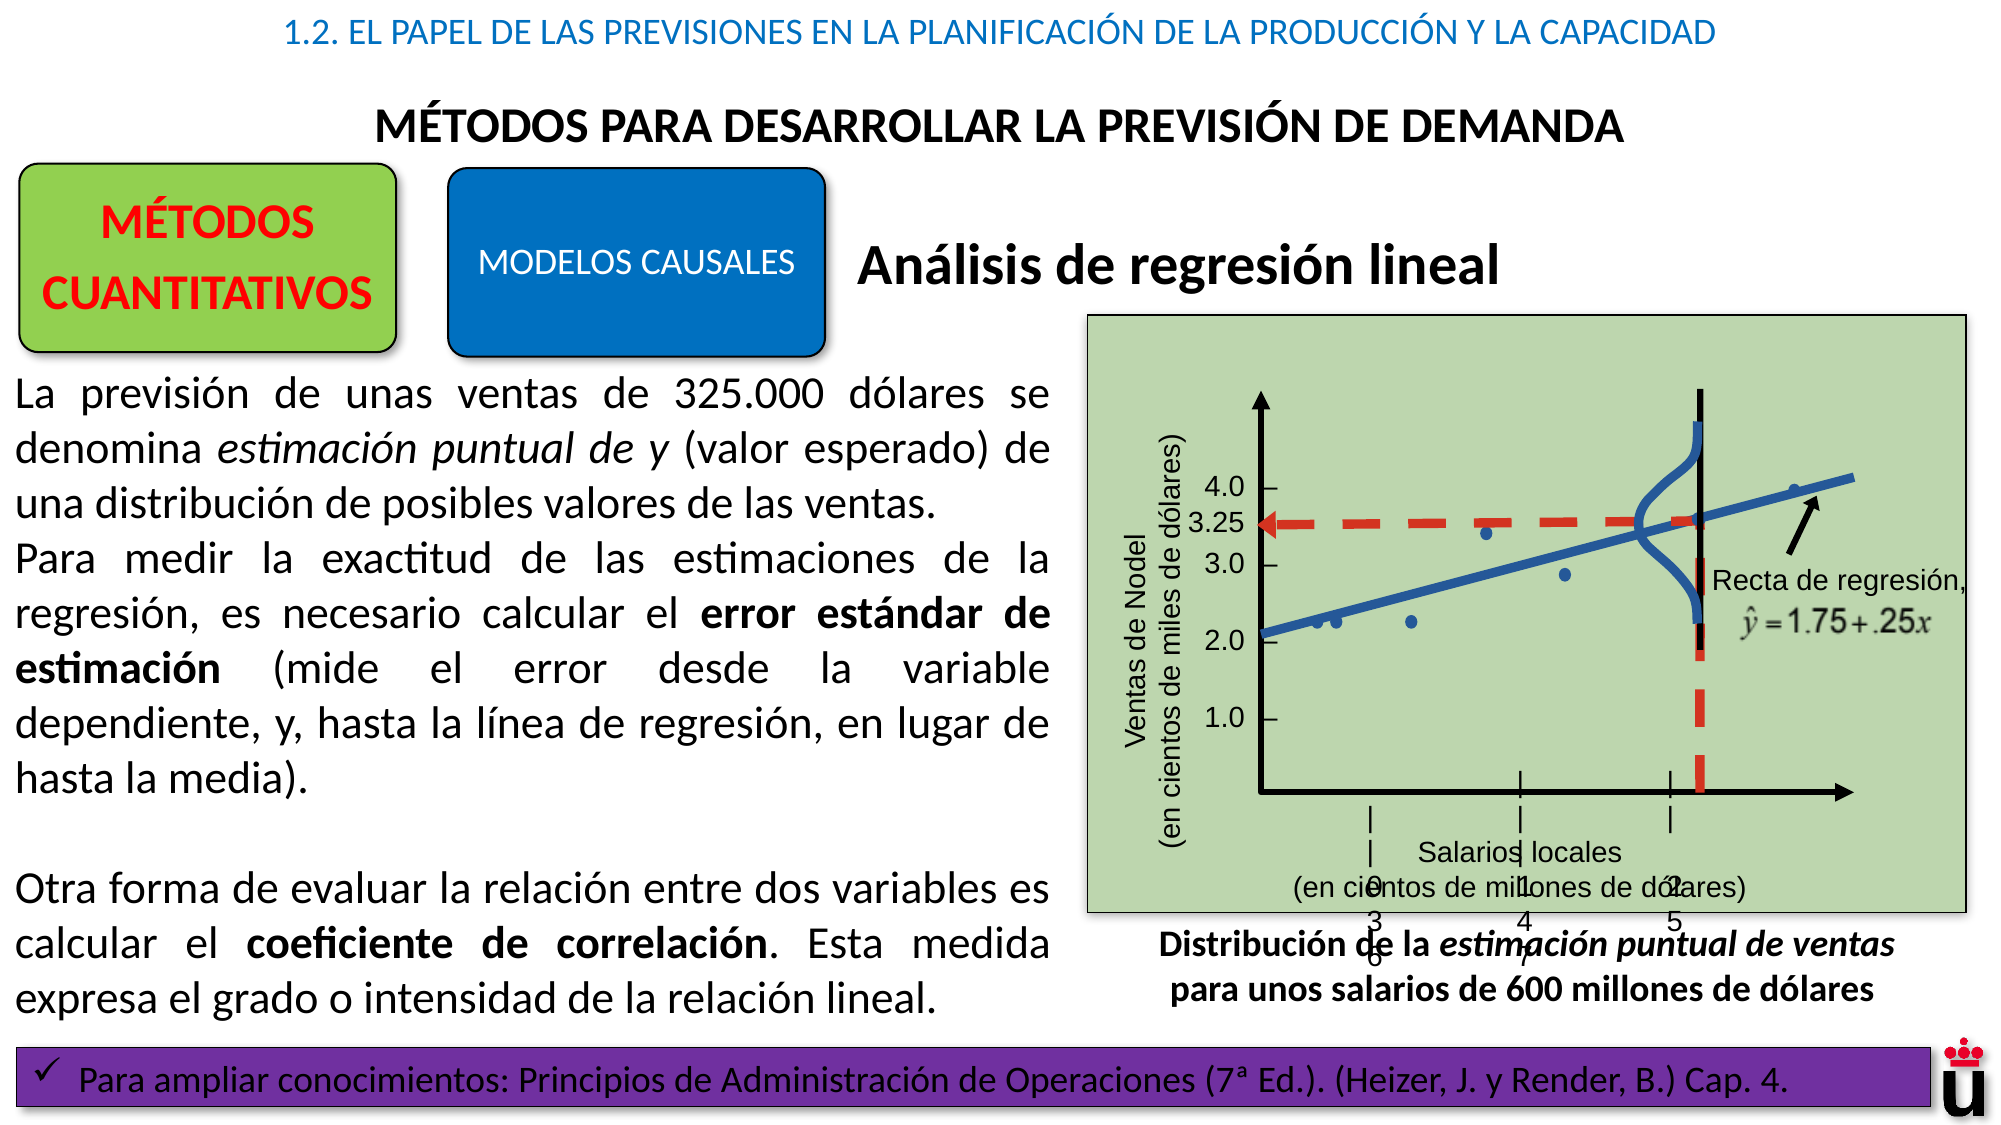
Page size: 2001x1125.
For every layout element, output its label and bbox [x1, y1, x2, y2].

text_box [1087, 315, 1984, 1017]
text_box [18, 162, 398, 354]
text_box [360, 85, 1640, 160]
text_box [0, 0, 2000, 60]
text_box [843, 227, 1516, 305]
picture [1918, 1031, 2000, 1125]
text_box [0, 167, 1066, 1031]
text_box [16, 1047, 1918, 1107]
